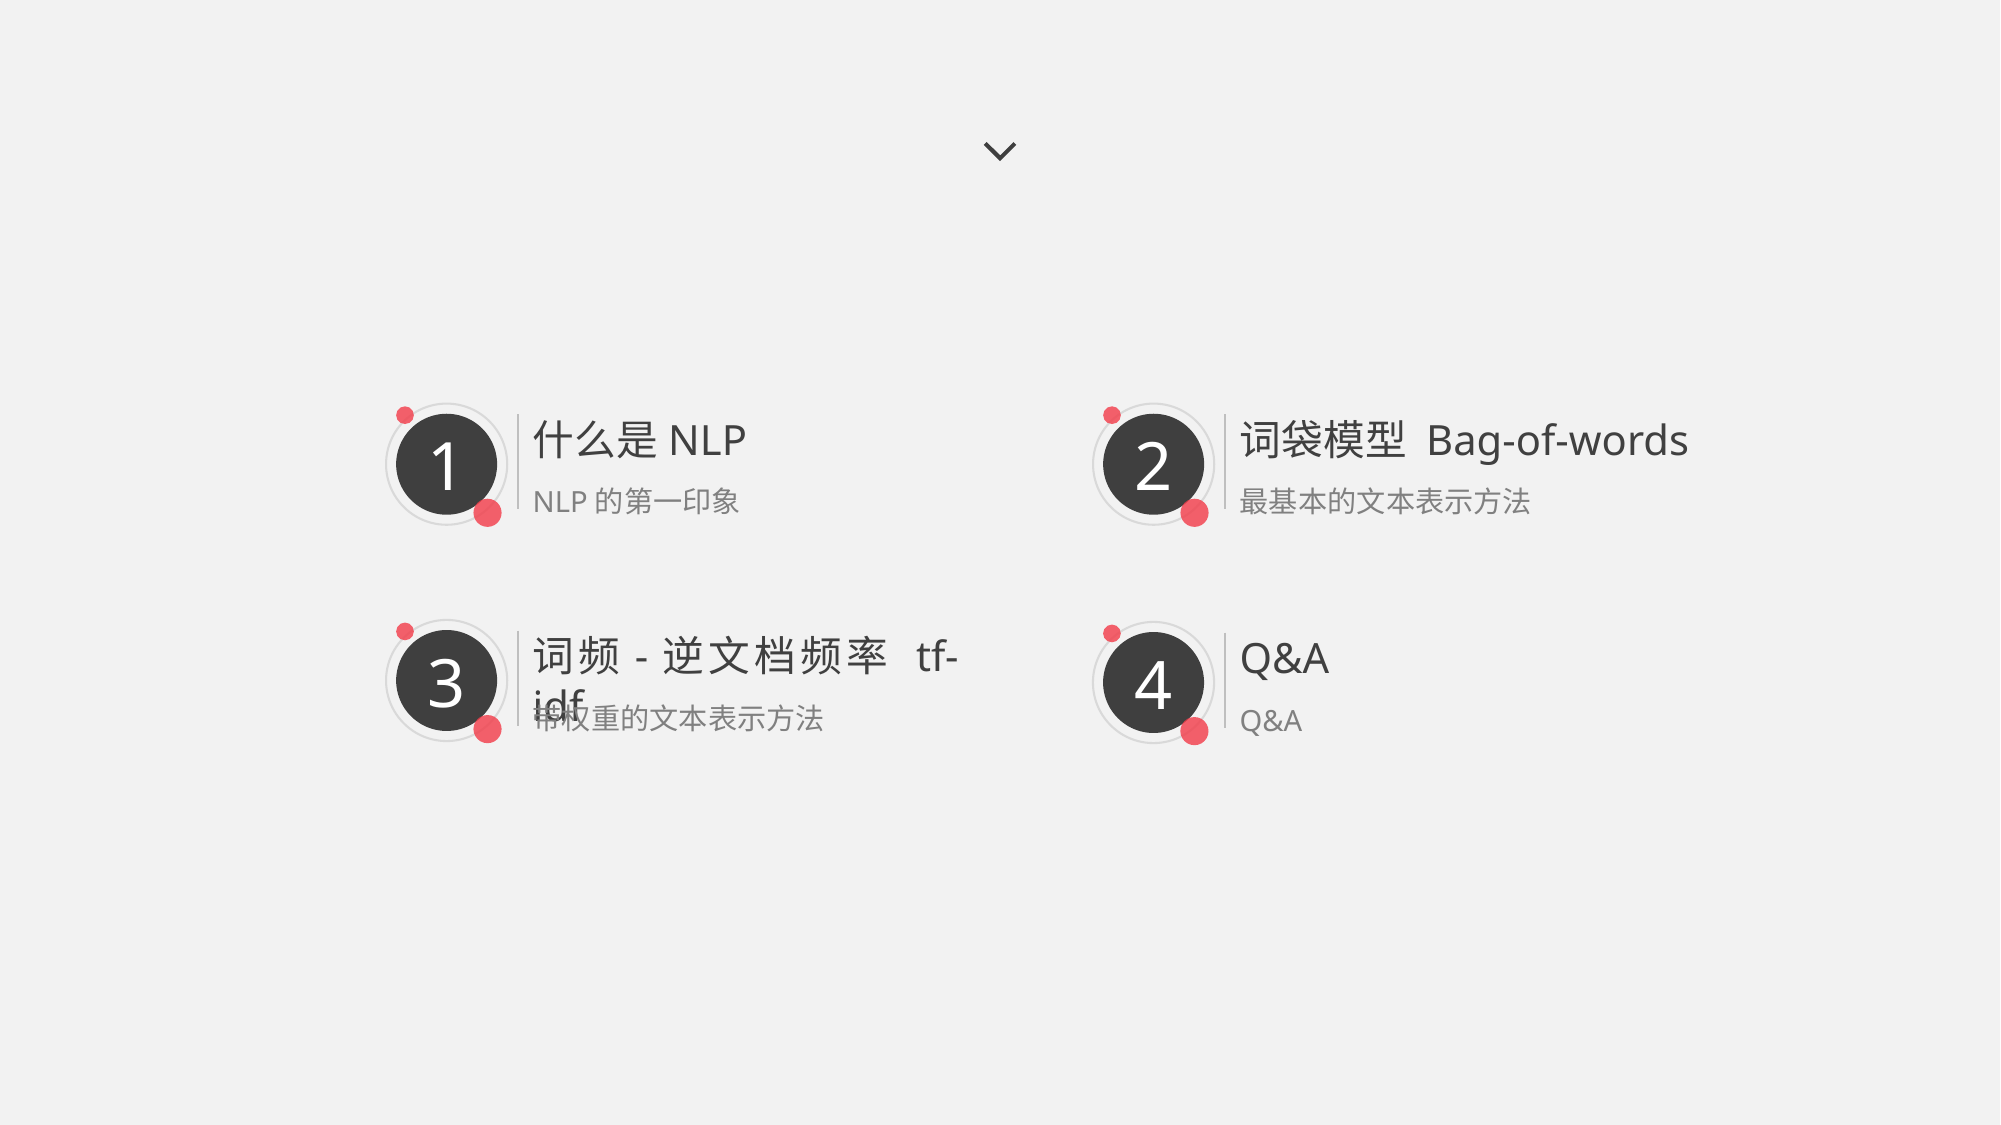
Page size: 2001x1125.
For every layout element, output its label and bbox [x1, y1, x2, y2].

text_box [386, 403, 907, 527]
text_box [1092, 621, 1596, 746]
text_box [1093, 403, 1727, 527]
text_box [386, 619, 974, 744]
text_box [982, 140, 1018, 163]
